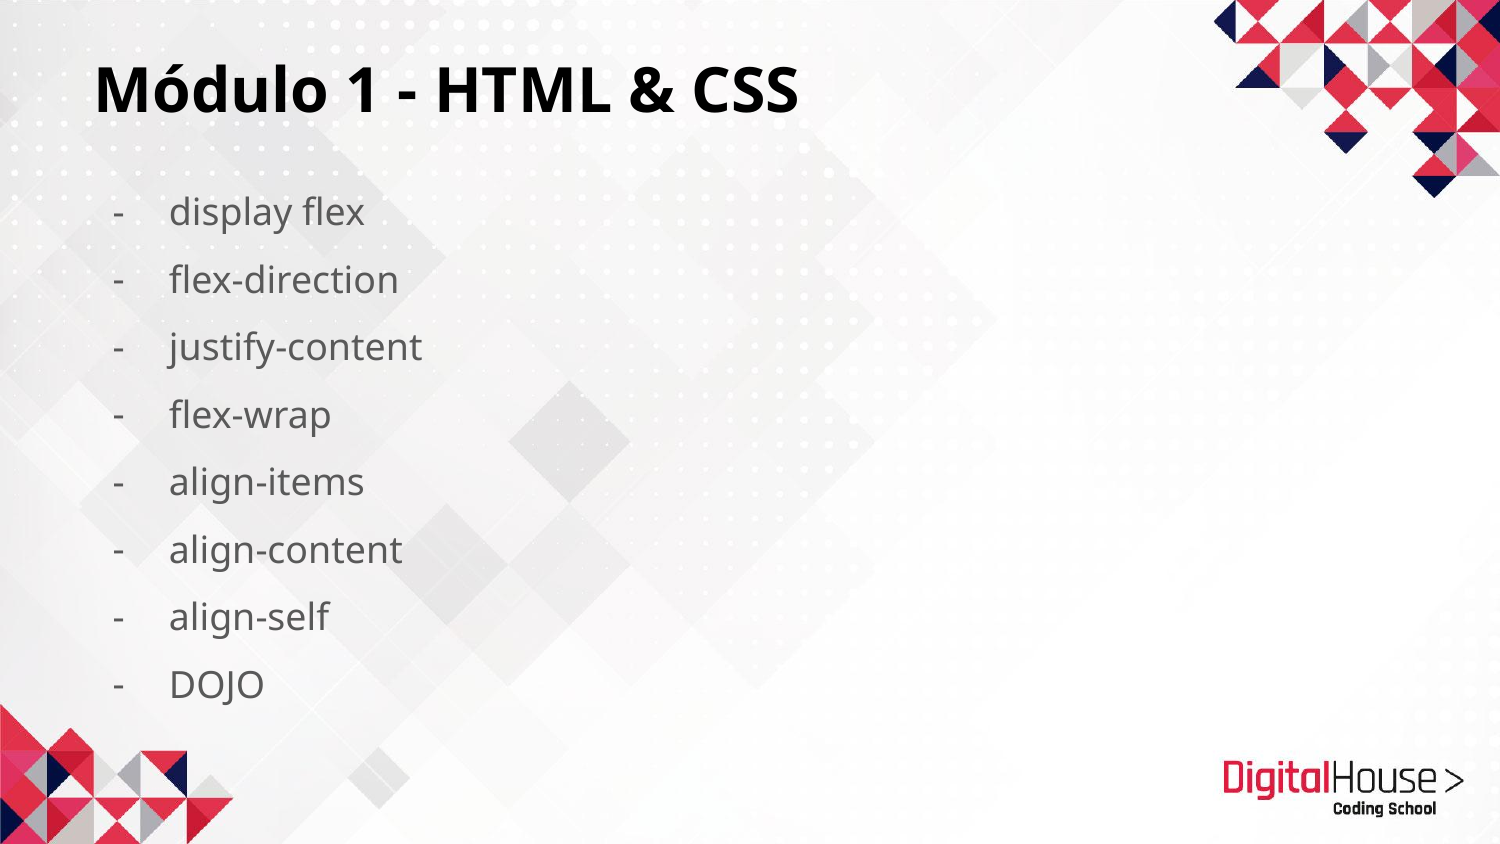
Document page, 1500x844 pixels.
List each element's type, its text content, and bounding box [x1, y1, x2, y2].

picture [0, 0, 1500, 844]
subtitle display flex flex-direction justify-content flex-wrap align-items align-content align-self DOJO [79, 150, 895, 762]
title Módulo 1 - HTML & CSS [79, 30, 1193, 140]
